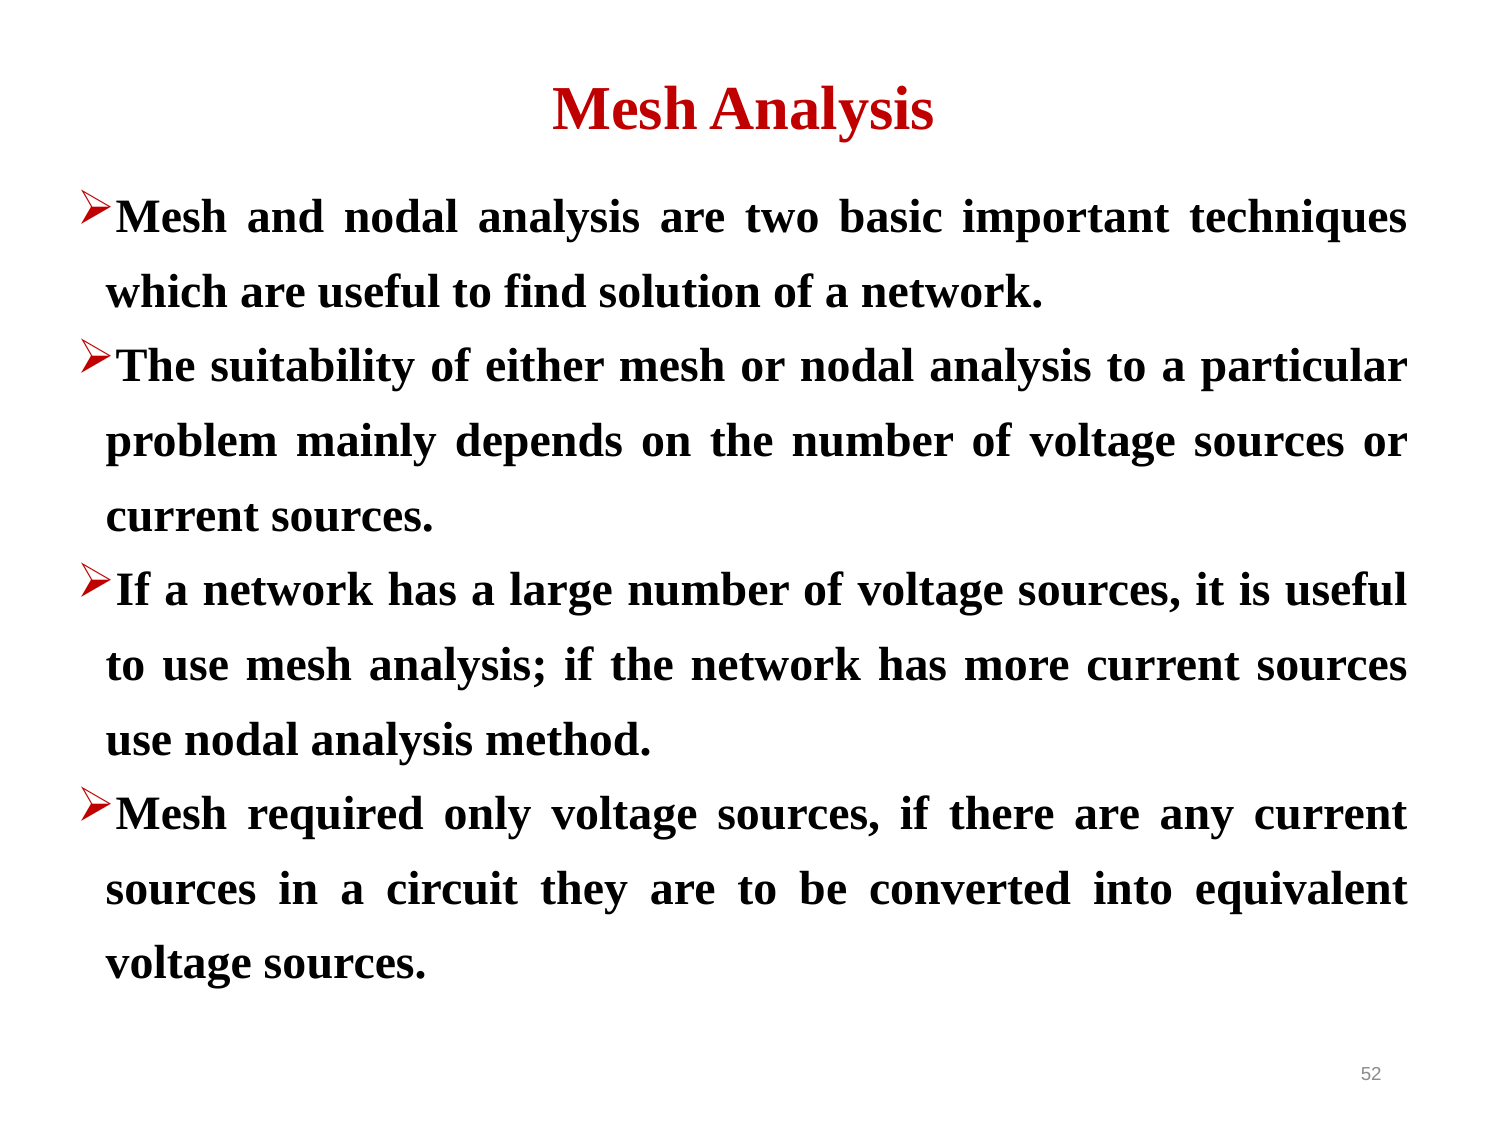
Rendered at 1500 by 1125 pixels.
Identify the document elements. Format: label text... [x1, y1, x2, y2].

slide_number 52 [1059, 1042, 1397, 1103]
list Mesh Analysis Mesh and nodal analysis are two basic important techniques which are useful to find solution of a network. The suitability of either mesh or nodal analysis to a particular problem mainly depends on the number of voltage sources or current sources. If a network has a large number of voltage sources, it is useful to use mesh analysis; if the network has more current sources use nodal analysis method. Mesh required only voltage sources, if there are any current sources in a circuit they are to be converted into equivalent voltage sources. [62, 37, 1425, 863]
